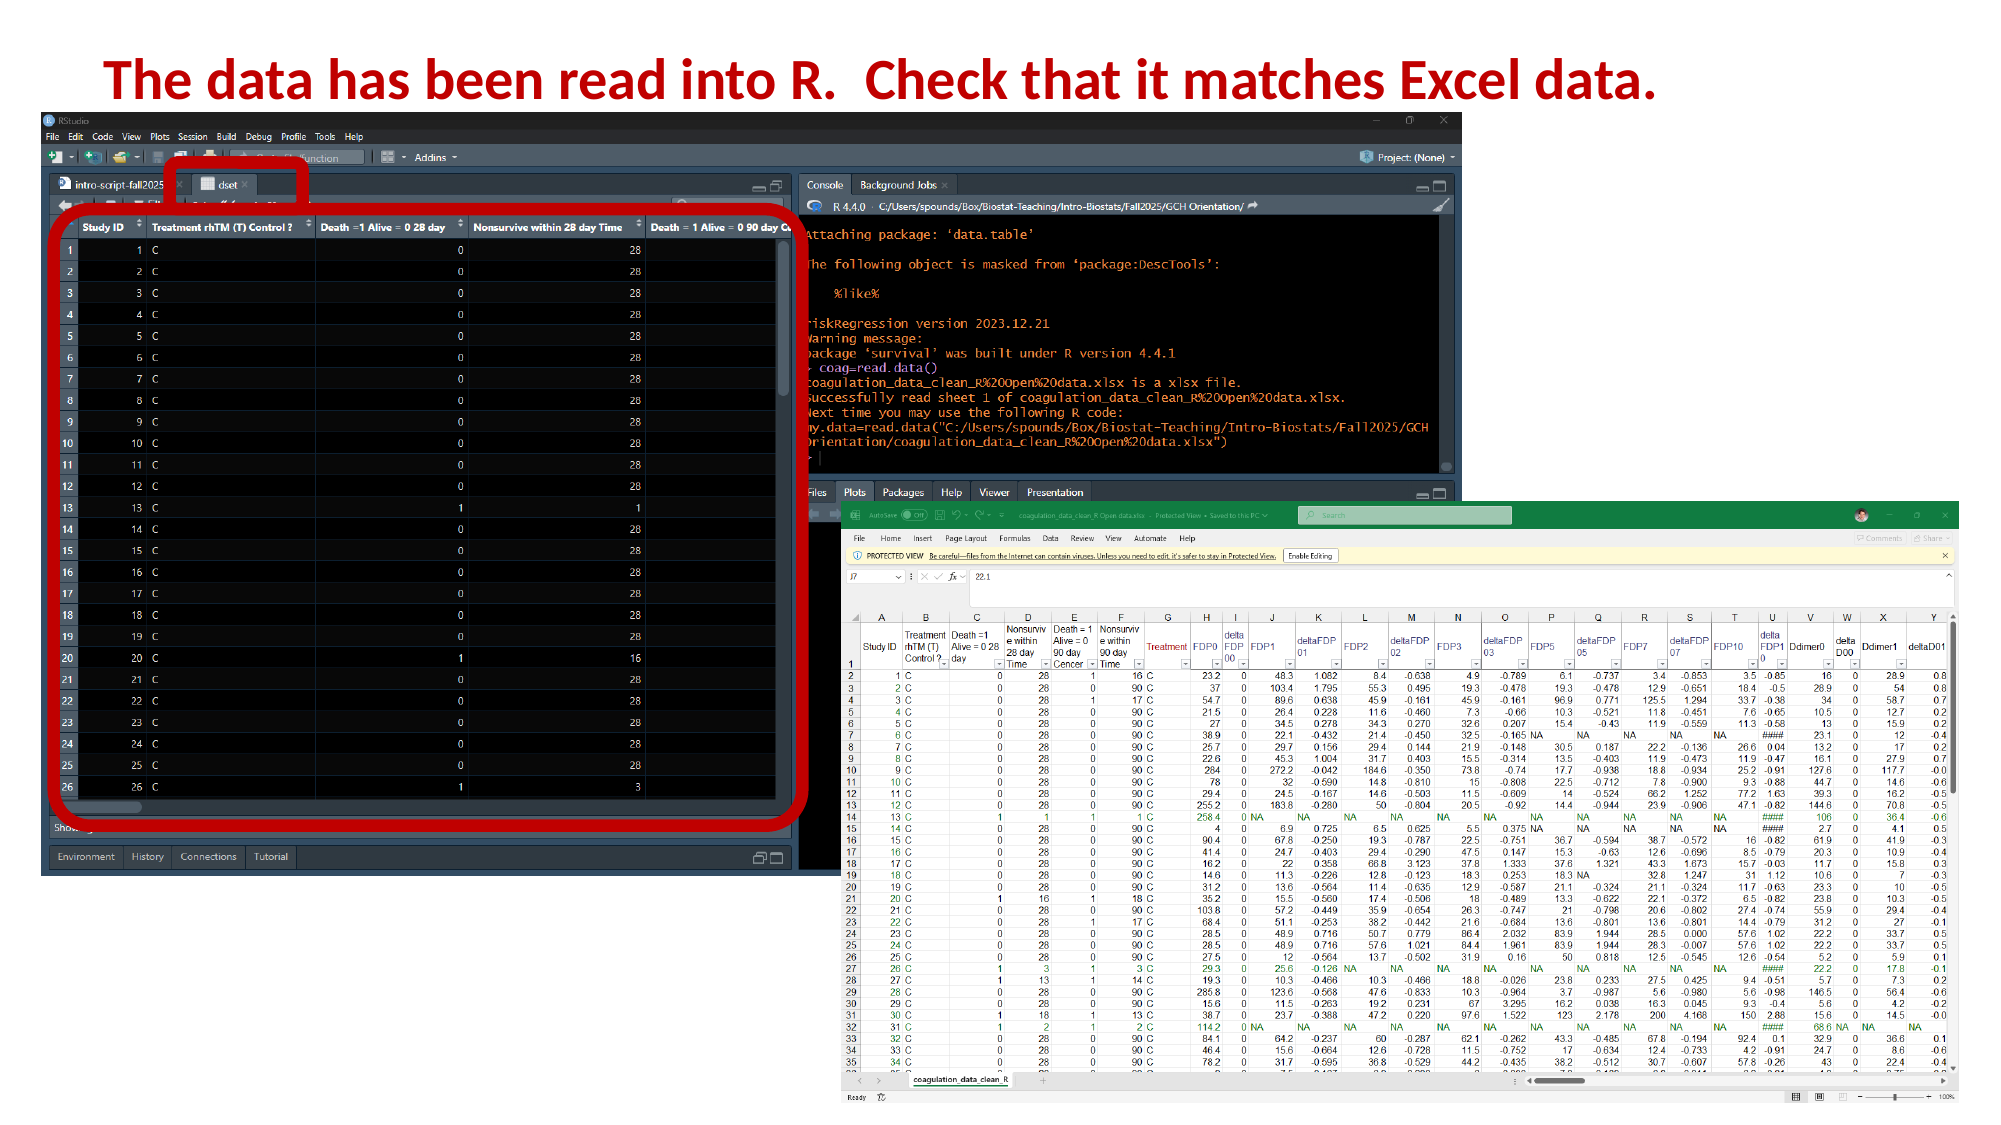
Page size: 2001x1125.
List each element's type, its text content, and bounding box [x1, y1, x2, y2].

picture [41, 112, 1959, 1103]
text_box The data has been read into R. Check that it matches Excel data. [89, 33, 1870, 119]
